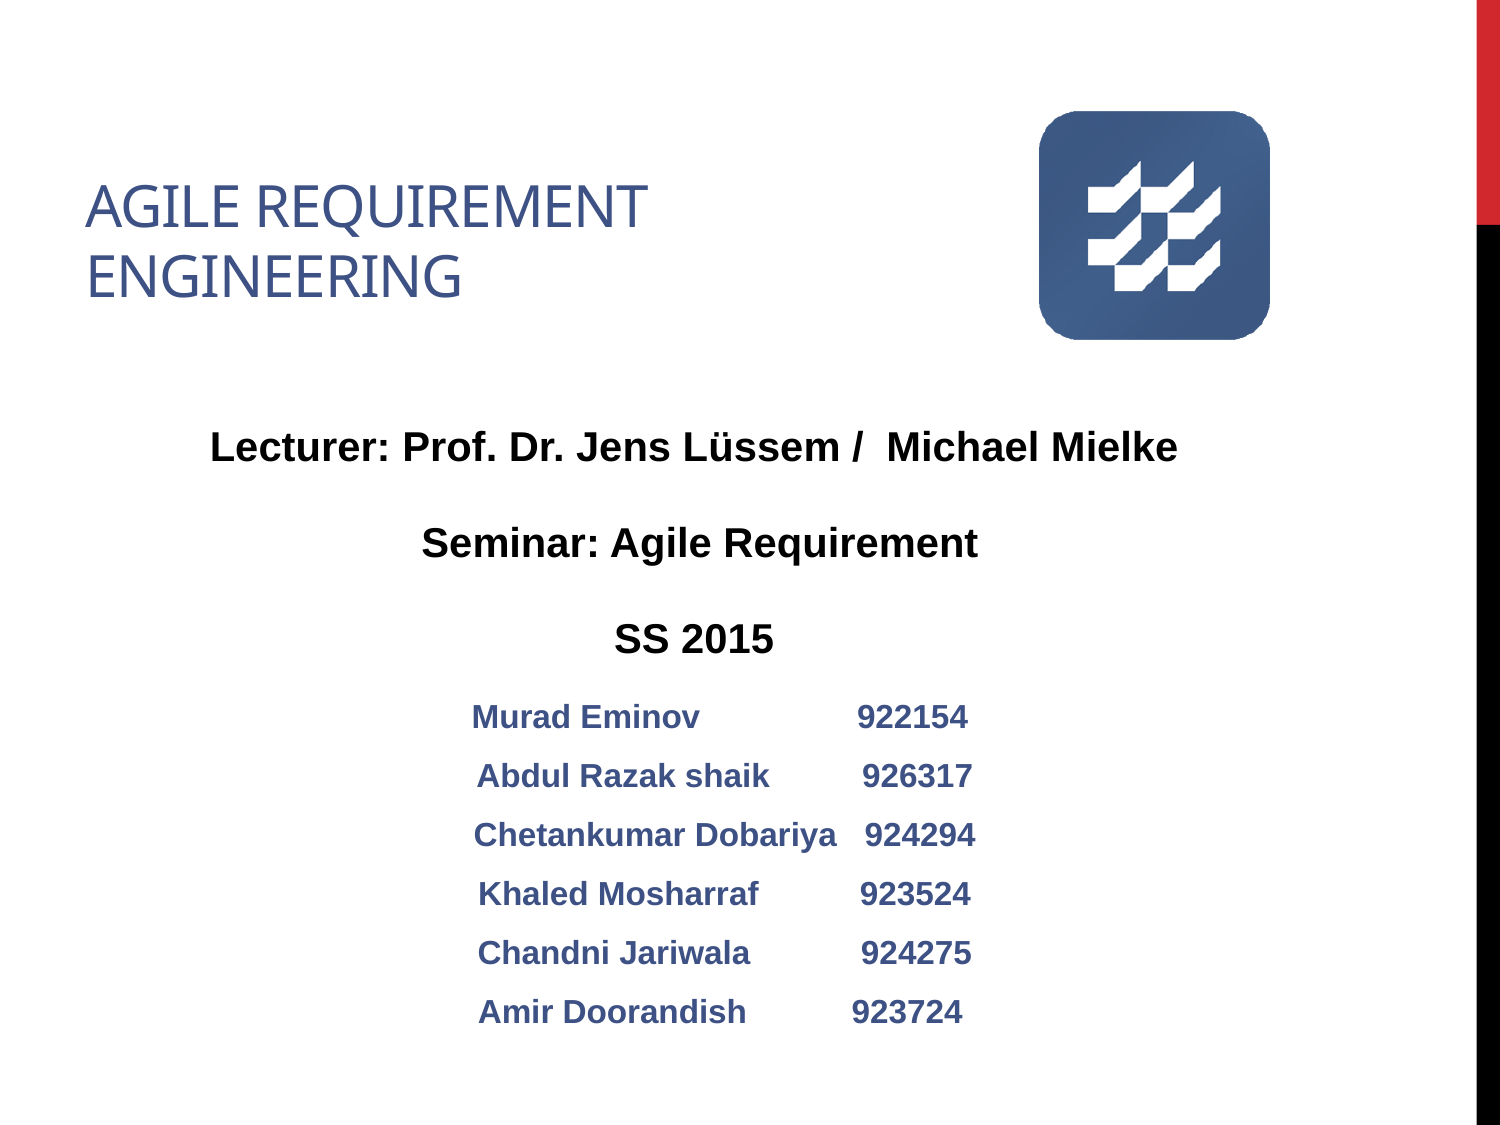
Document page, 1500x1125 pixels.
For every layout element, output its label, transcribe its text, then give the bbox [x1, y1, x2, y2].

title AGILE REQUIREMENT ENGINEERING [70, 91, 1019, 317]
text_box Murad Eminov 922154 Abdul Razak shaik 926317 Chetankumar Dobariya 924294 Khaled Mosharraf 923524 Chandni Jariwala 924275 Amir Doorandish 923724 [99, 687, 1350, 1100]
list Lecturer: Prof. Dr. Jens Lüssem / Michael Mielke Seminar: Agile Requirement SS 2015 [75, 412, 1325, 688]
picture [1019, 90, 1289, 360]
